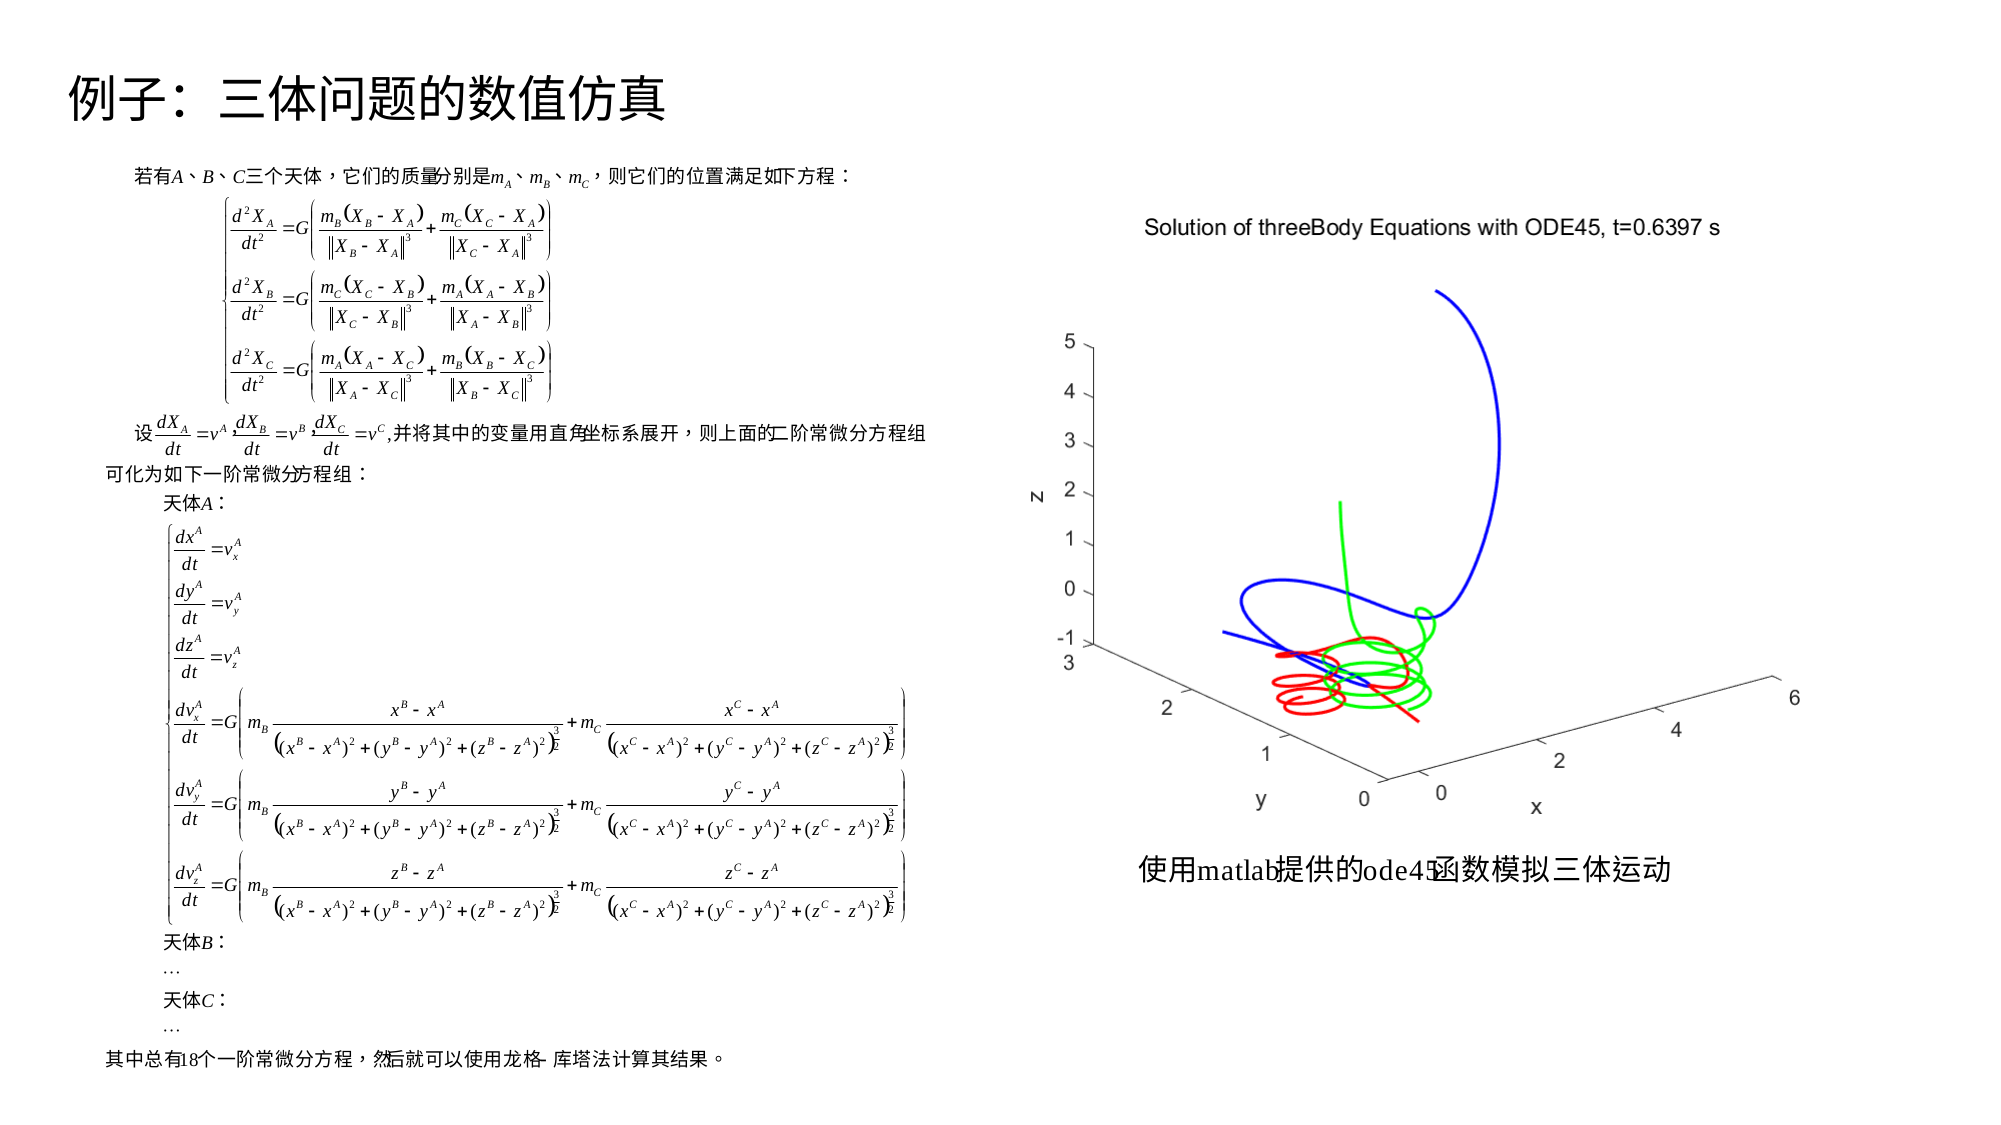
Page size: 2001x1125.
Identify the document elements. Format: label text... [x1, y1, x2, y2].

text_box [102, 162, 926, 1074]
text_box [1134, 850, 1668, 892]
picture [1028, 216, 1802, 817]
text_box 例子：三体问题的数值仿真 [52, 30, 1333, 135]
